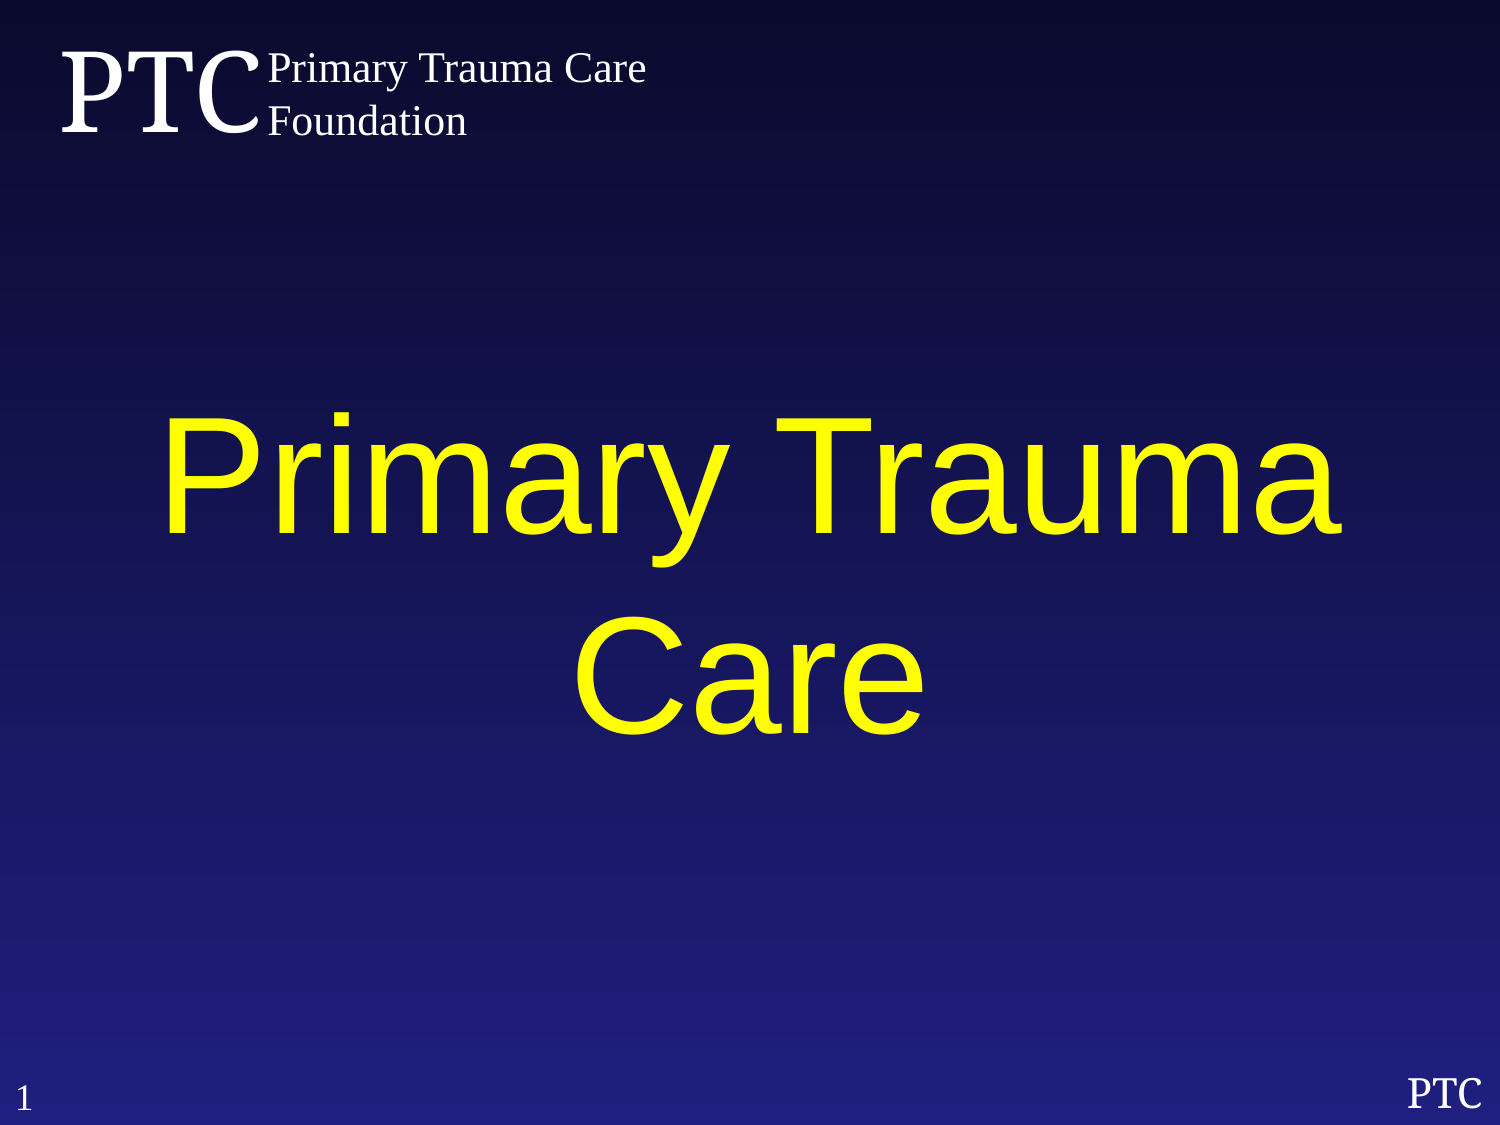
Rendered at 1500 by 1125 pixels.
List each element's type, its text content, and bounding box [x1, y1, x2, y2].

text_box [27, 12, 751, 163]
text_box Primary Trauma Care [112, 473, 1388, 661]
text_box 1 [0, 1064, 49, 1125]
